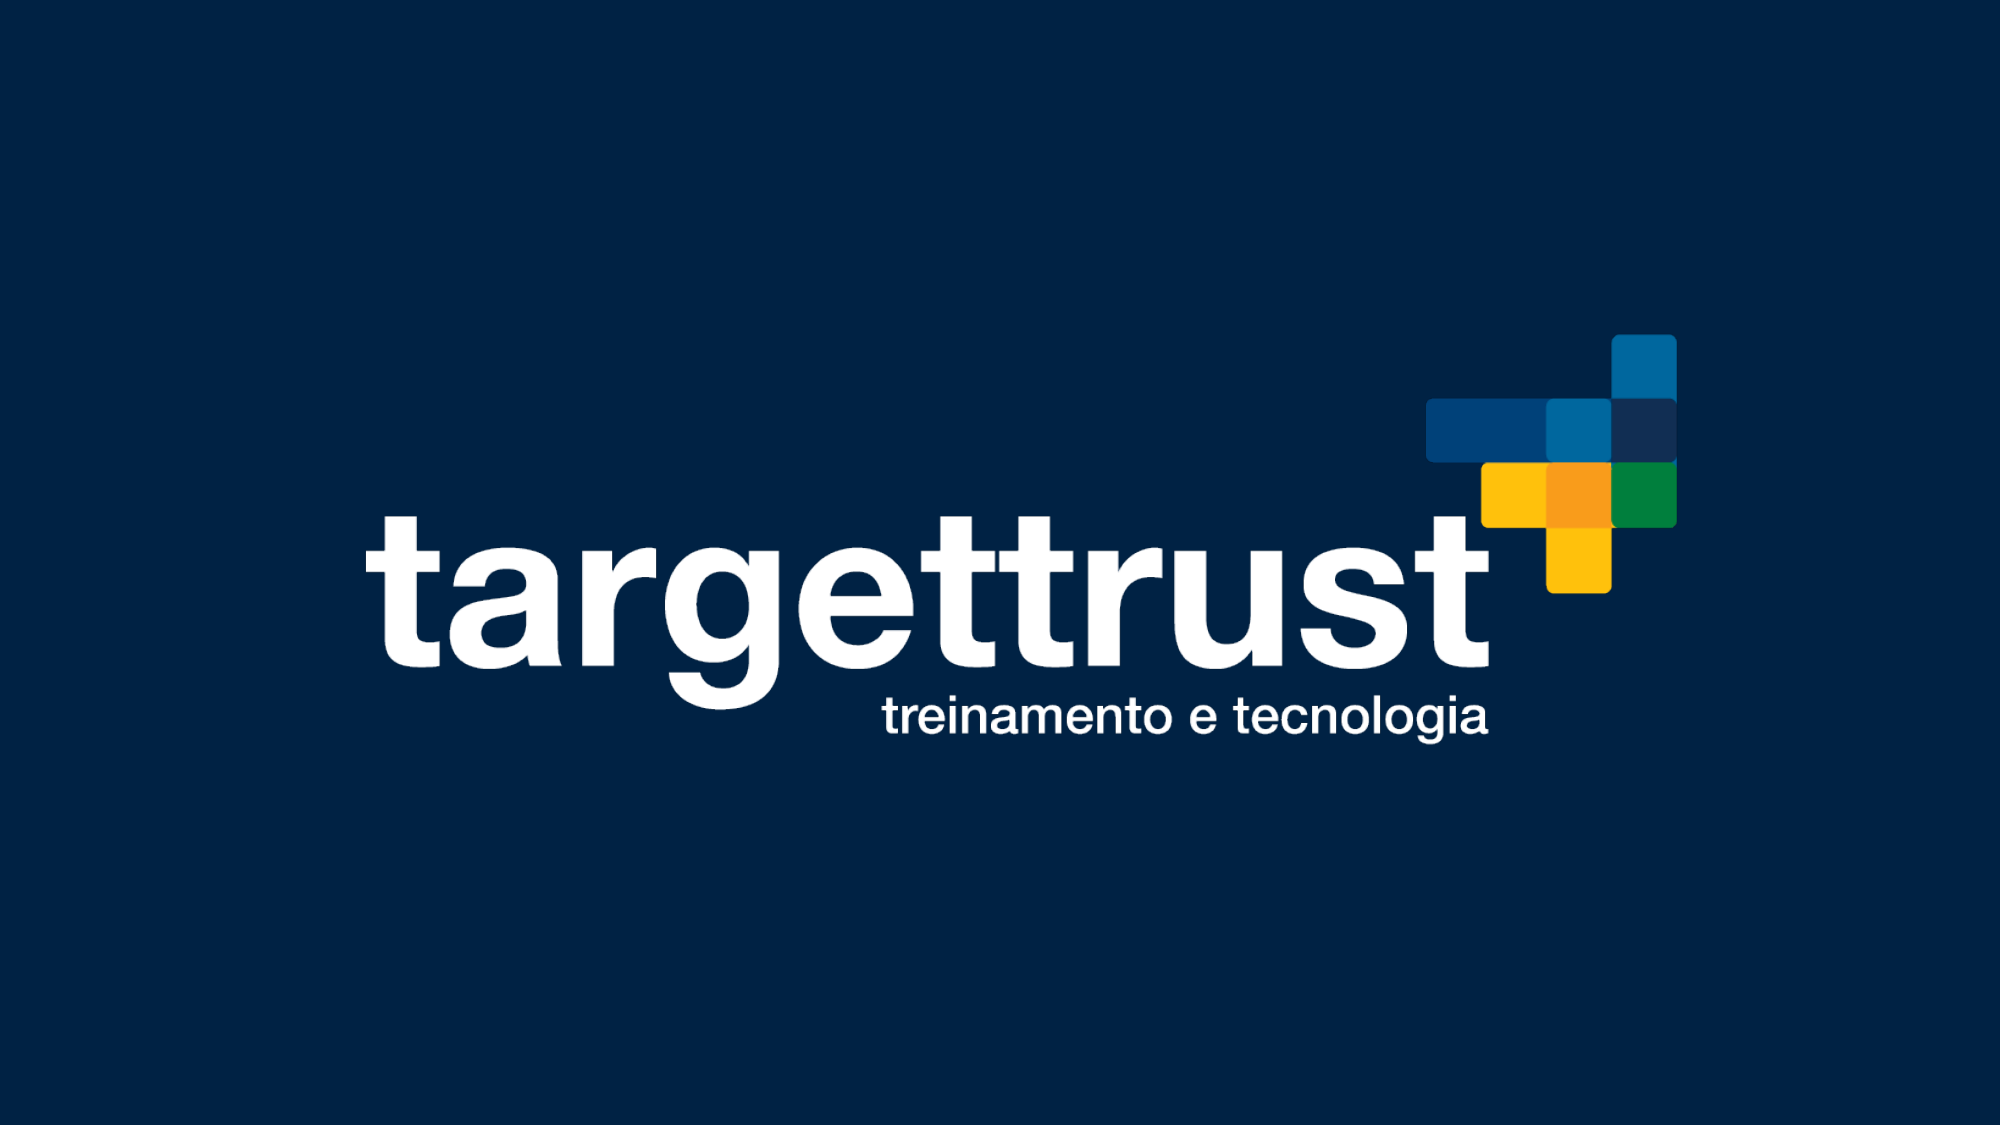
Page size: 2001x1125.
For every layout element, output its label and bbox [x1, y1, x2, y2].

picture [289, 246, 1754, 833]
